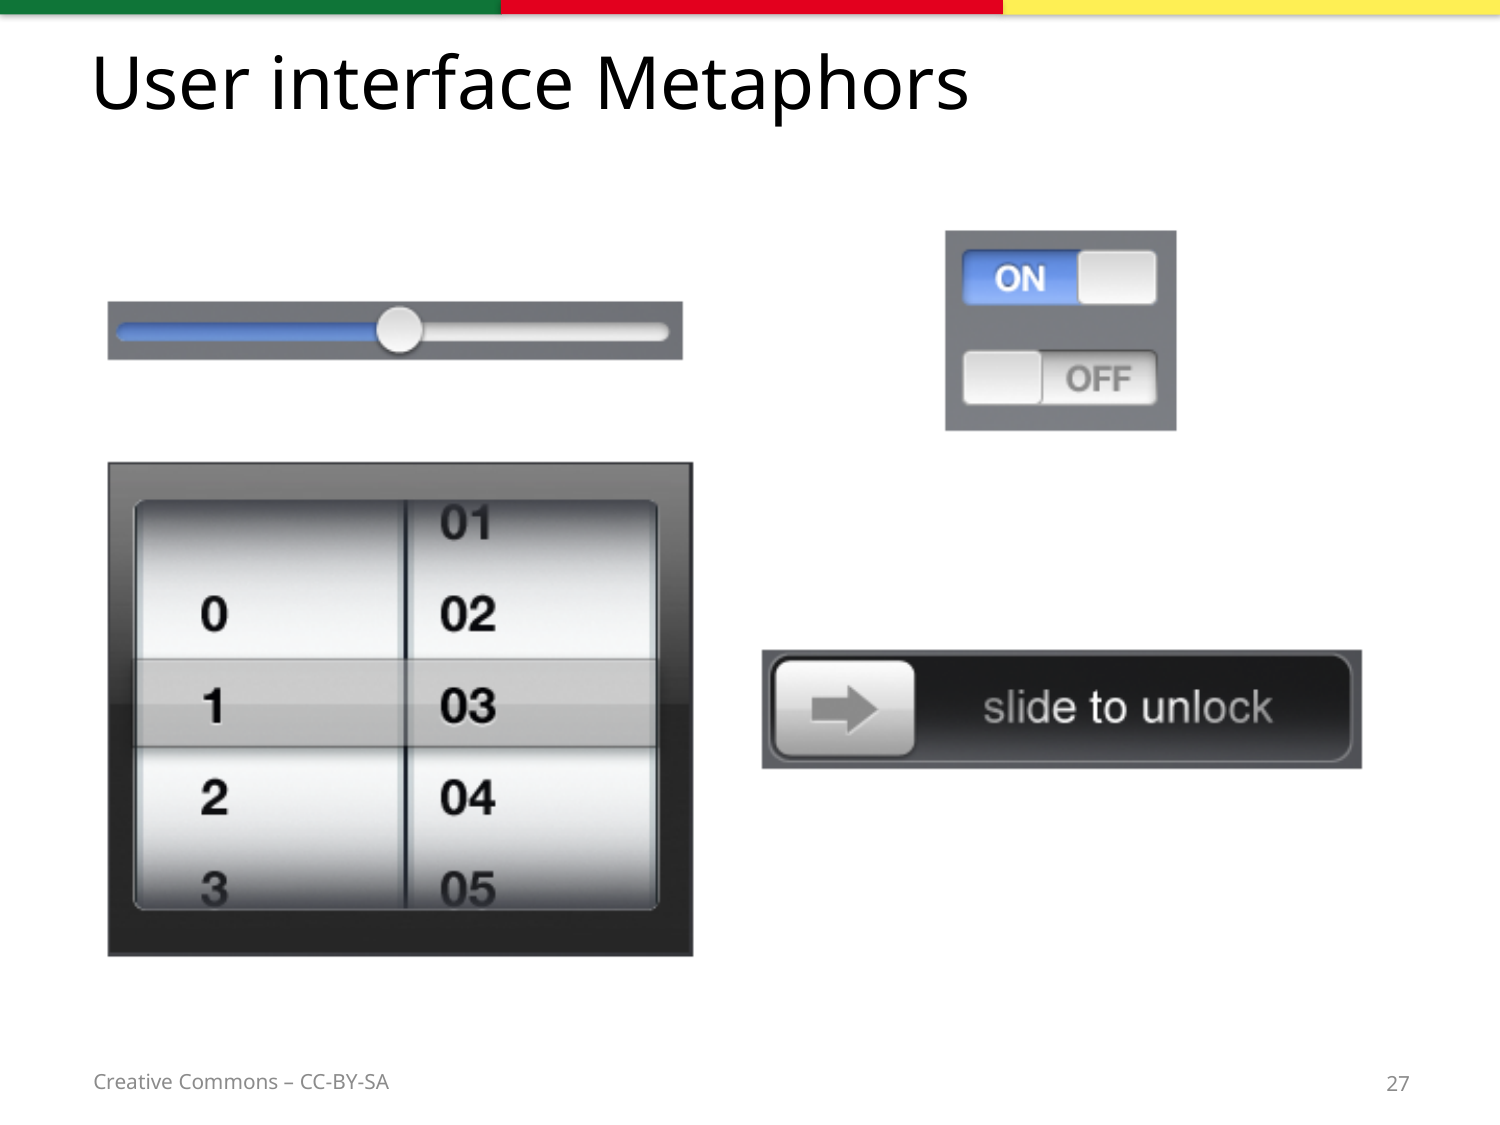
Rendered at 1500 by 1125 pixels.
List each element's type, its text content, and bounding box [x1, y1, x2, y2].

slide_number 27 [1074, 1066, 1425, 1103]
title User interface Metaphors [75, 28, 1425, 132]
picture [74, 181, 1451, 1003]
